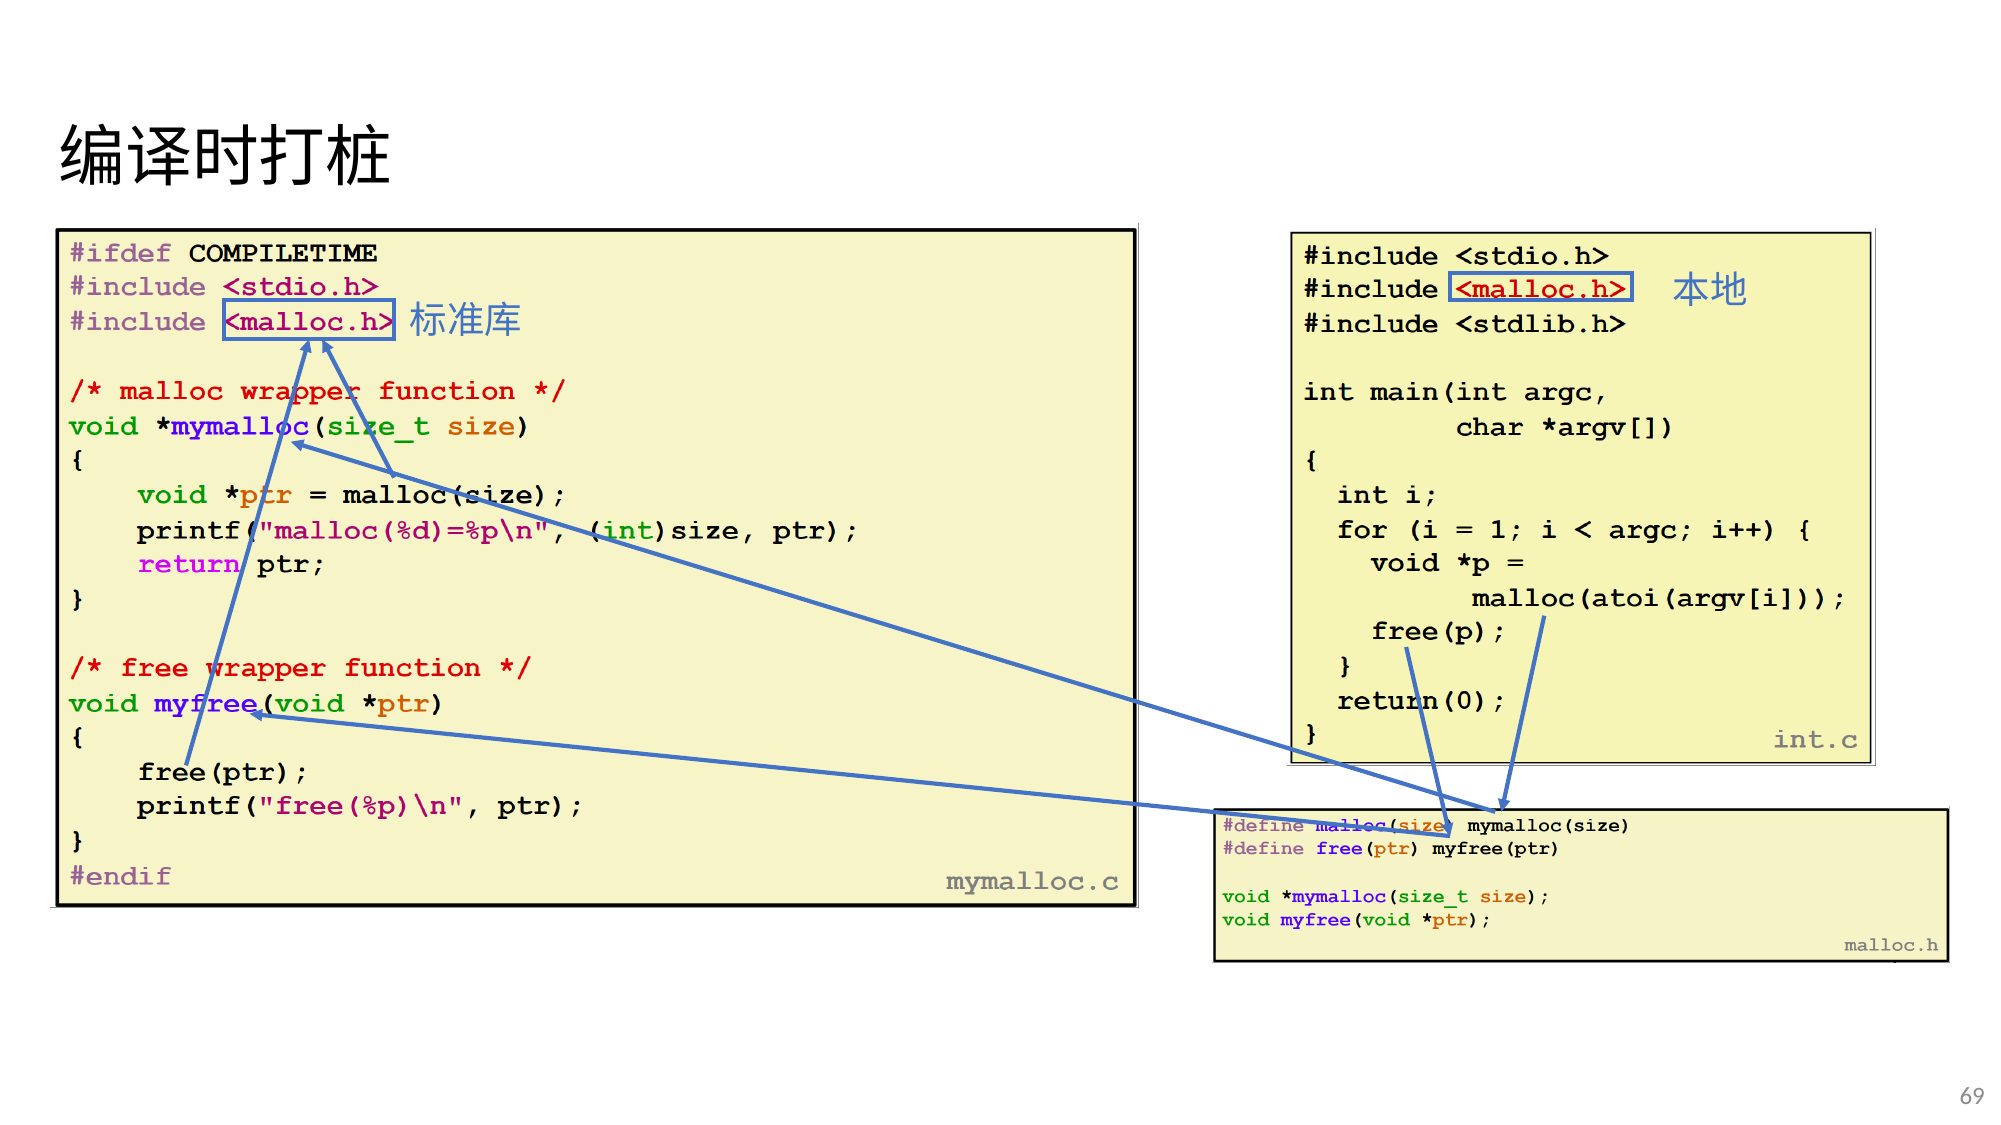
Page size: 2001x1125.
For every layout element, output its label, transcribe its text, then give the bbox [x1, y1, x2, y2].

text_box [322, 339, 395, 441]
text_box 编译时打桩 [43, 106, 1230, 201]
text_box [290, 441, 1496, 812]
picture [1212, 806, 1950, 963]
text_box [185, 339, 310, 766]
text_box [249, 713, 1450, 836]
picture [50, 223, 1139, 908]
slide_number 69 [1550, 1065, 2000, 1125]
picture [1287, 228, 1876, 766]
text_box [1501, 615, 1545, 812]
